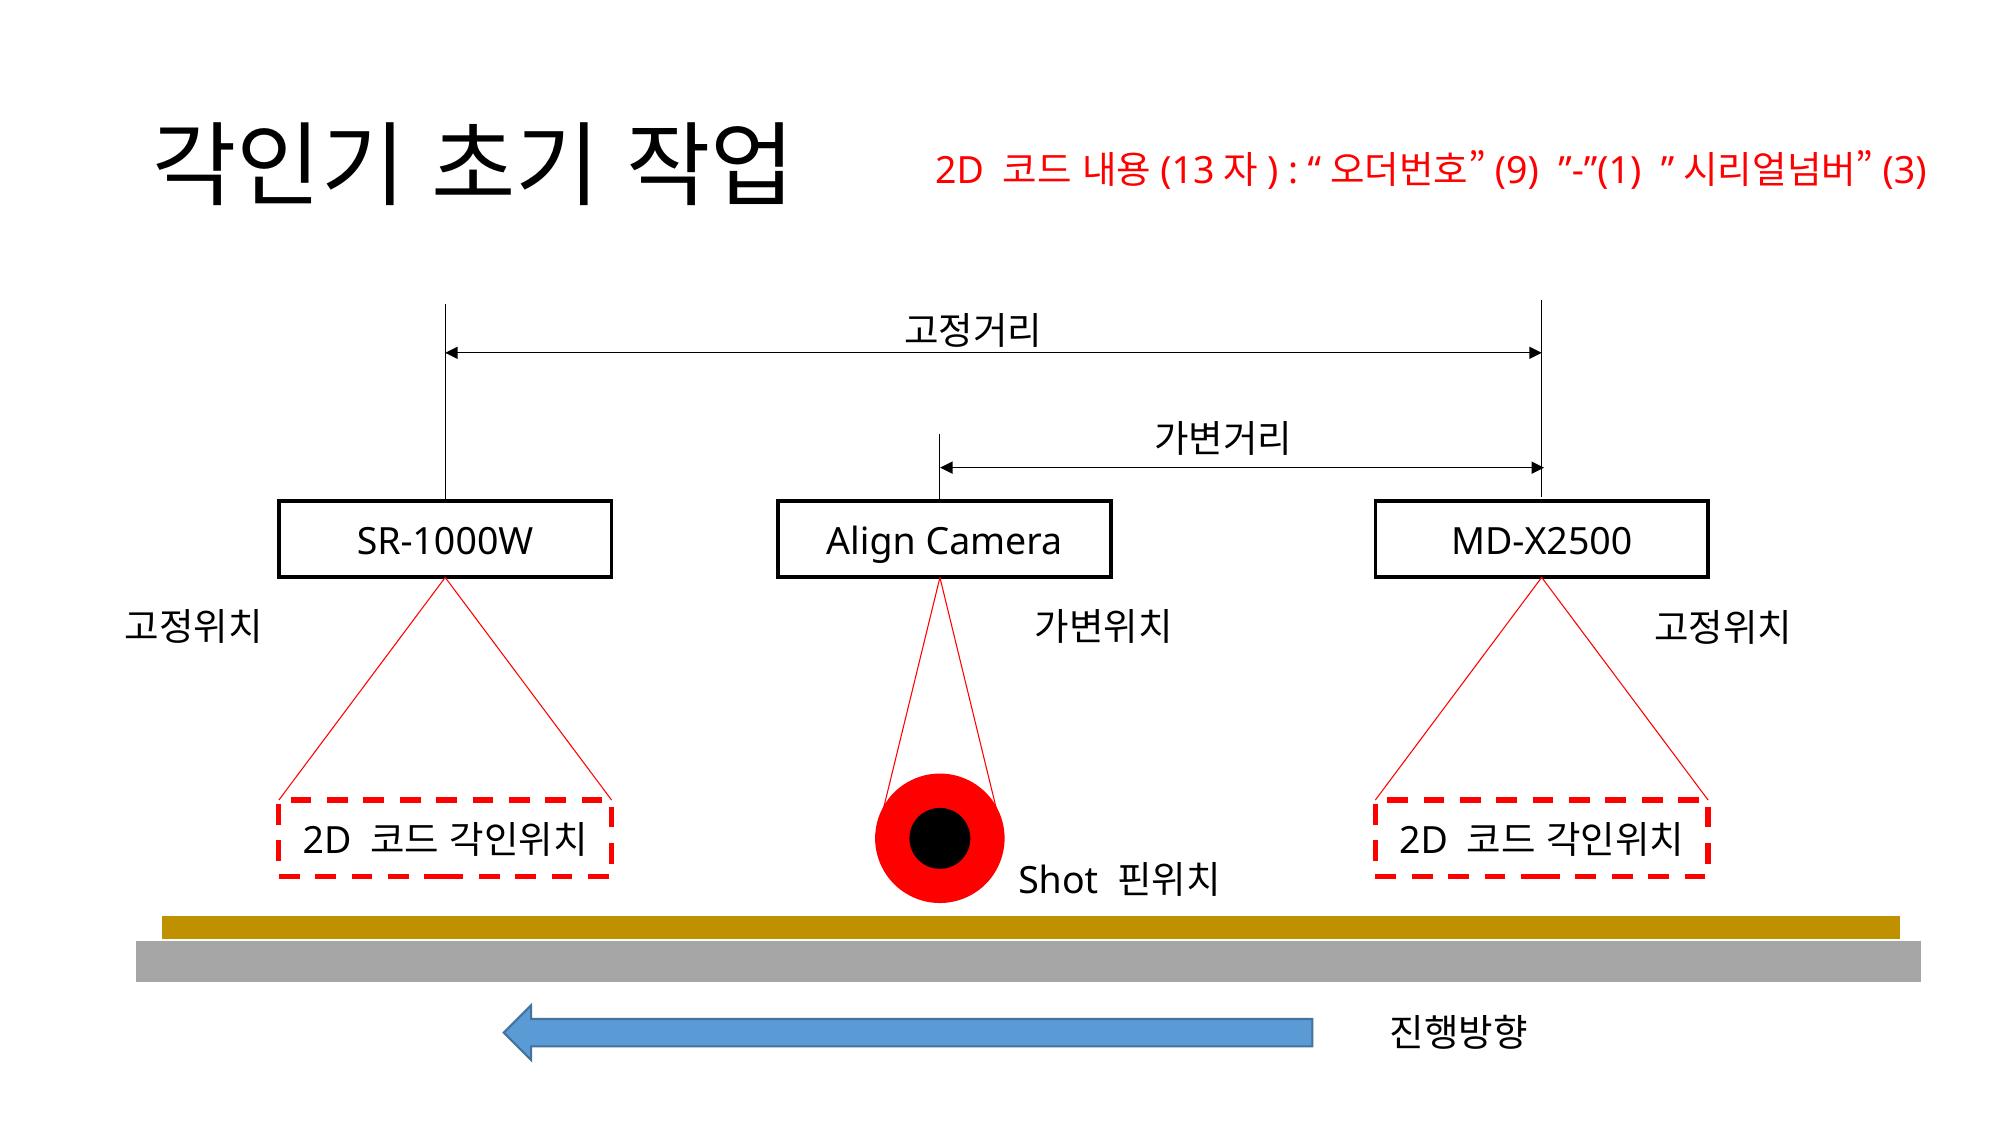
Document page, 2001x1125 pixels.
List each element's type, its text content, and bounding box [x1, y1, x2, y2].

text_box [1375, 577, 1541, 801]
text_box 고정위치 [1709, 596, 1843, 656]
text_box 2D 코드 내용(13자) : “오더번호”(9) ”-”(1) ”시리얼넘버”(3) [920, 138, 1948, 198]
text_box [162, 916, 1900, 939]
text_box SR-1000W [278, 500, 613, 578]
text_box Align Camera [777, 500, 1112, 578]
text_box 고정거리 [889, 353, 1093, 360]
text_box 2D 코드 각인위치 [278, 801, 613, 878]
text_box 고정거리 [889, 299, 1093, 352]
text_box 가변위치 [1019, 595, 1223, 655]
text_box 2D 코드 각인위치 [1374, 801, 1709, 878]
text_box 가변거리 [1139, 407, 1343, 467]
text_box 고정위치 [110, 595, 278, 655]
text_box 진행방향 [1375, 1001, 1579, 1062]
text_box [445, 577, 612, 801]
text_box [502, 1002, 1314, 1063]
text_box Shot 핀위치 [1003, 849, 1251, 909]
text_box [876, 577, 939, 839]
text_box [278, 577, 445, 801]
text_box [939, 577, 1004, 839]
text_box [1541, 577, 1709, 801]
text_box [876, 839, 1004, 902]
text_box MD-X2500 [1374, 500, 1709, 578]
title 각인기 초기 작업 [137, 59, 1863, 278]
text_box [136, 941, 1921, 982]
